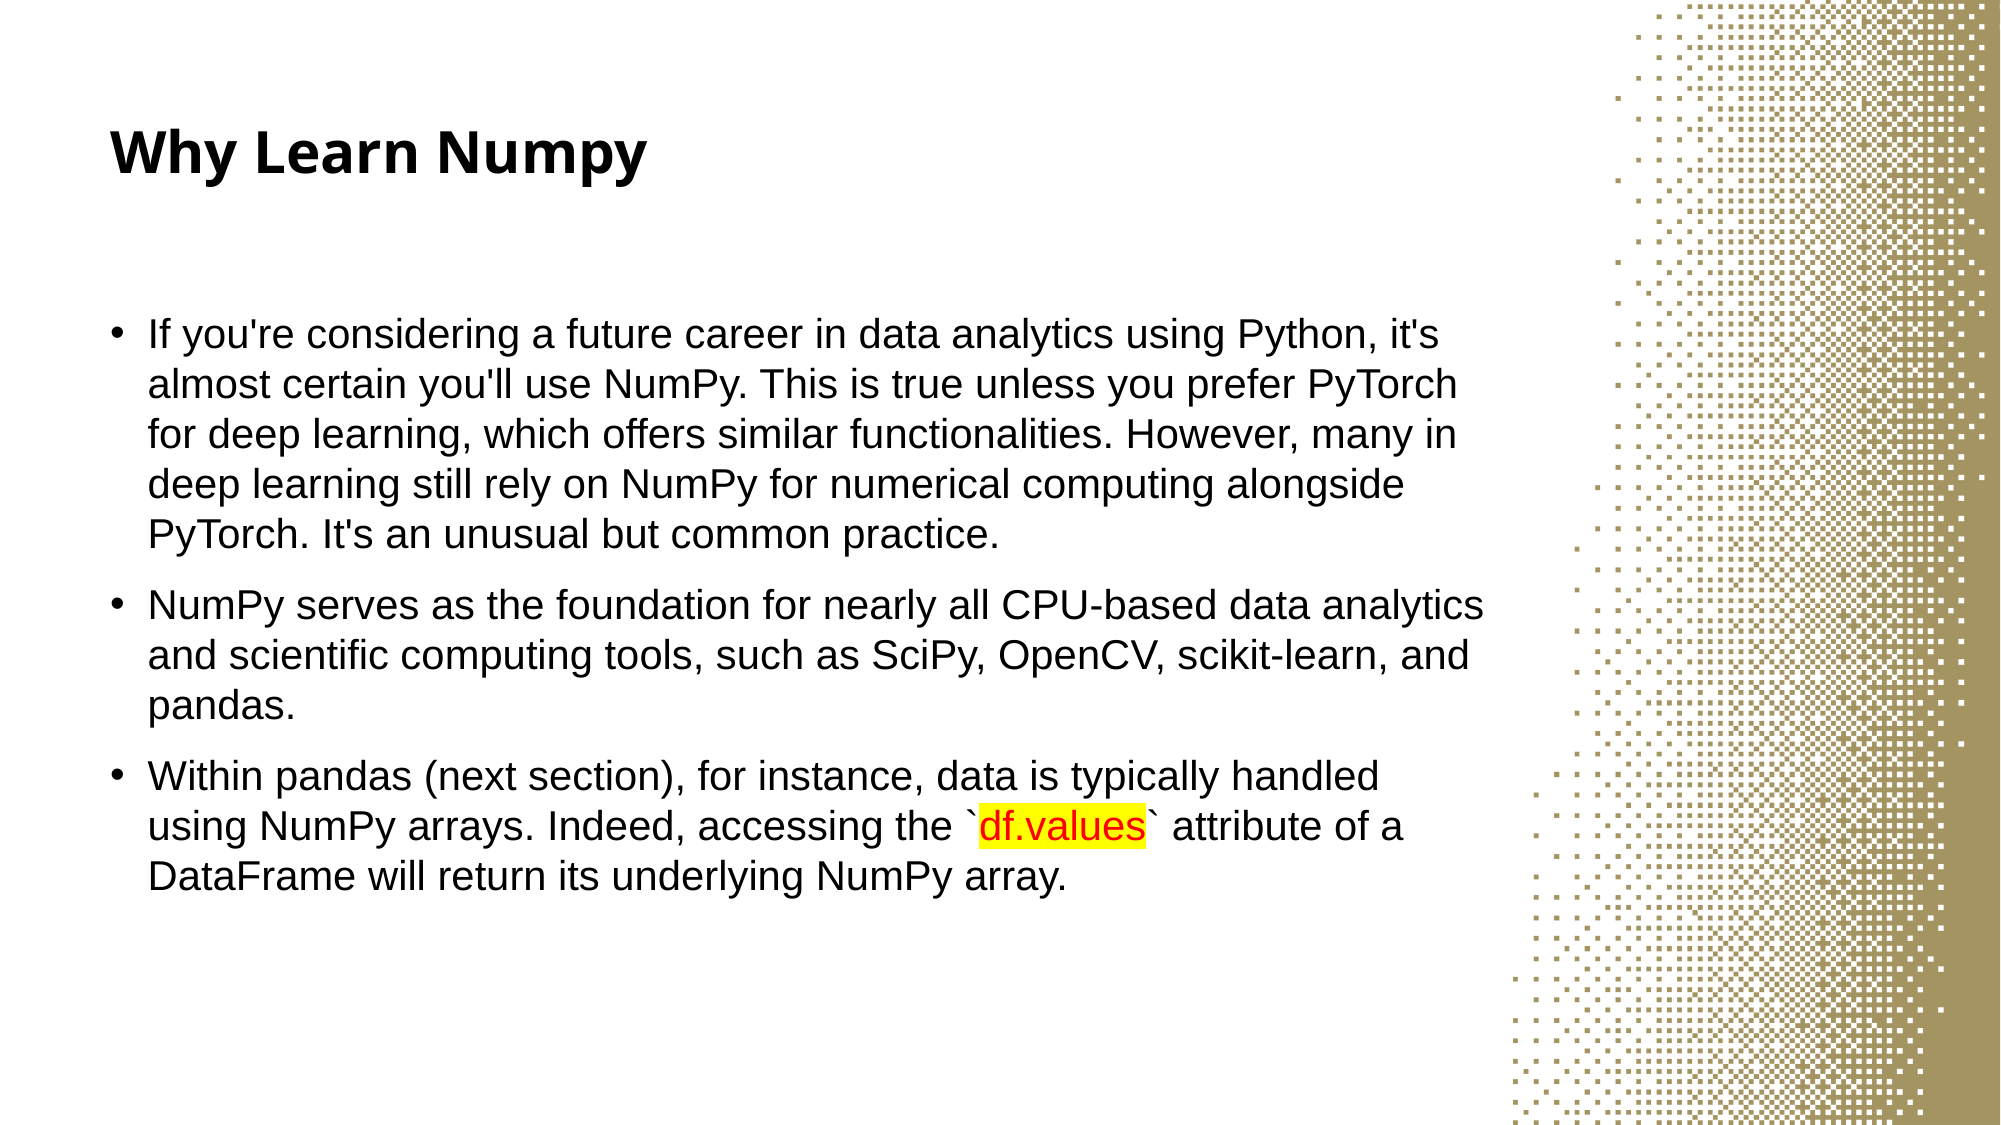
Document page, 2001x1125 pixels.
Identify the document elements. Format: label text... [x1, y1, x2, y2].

picture [1505, 0, 2001, 1125]
list If you're considering a future career in data analytics using Python, it's almost certain you'll use NumPy. This is true unless you prefer PyTorch for deep learning, which offers similar functionalities. However, many in deep learning still rely on NumPy for numerical computing alongside PyTorch. It's an unusual but common practice. NumPy serves as the foundation for nearly all CPU-based data analytics and scientific computing tools, such as SciPy, OpenCV, scikit-learn, and pandas. Within pandas (next section), for instance, data is typically handled using NumPy arrays. Indeed, accessing the `df.values` attribute of a DataFrame will return its underlying NumPy array. [110, 299, 1506, 957]
title Why Learn Numpy [110, 116, 1506, 299]
